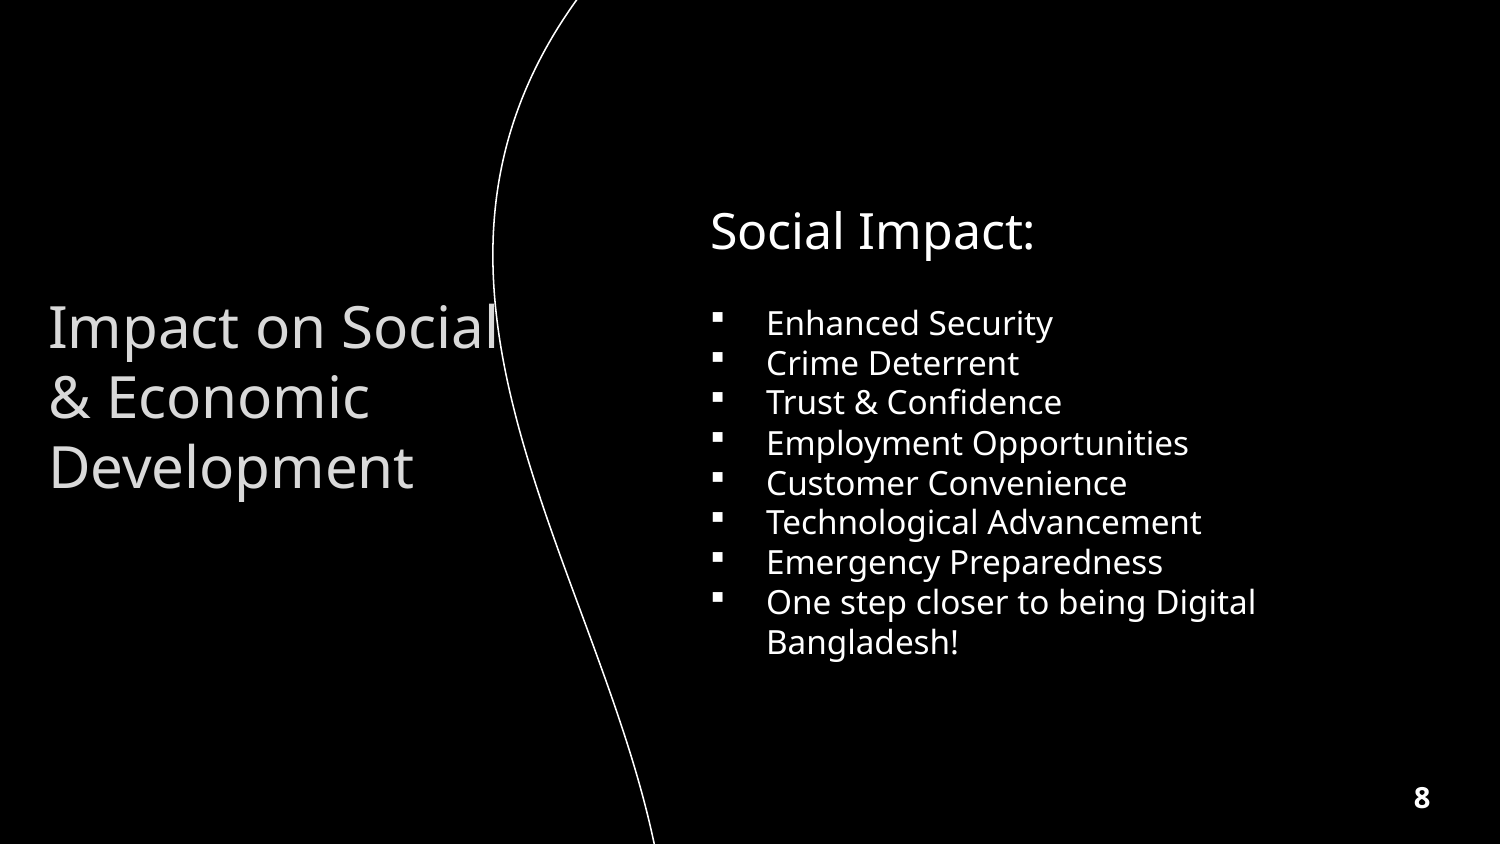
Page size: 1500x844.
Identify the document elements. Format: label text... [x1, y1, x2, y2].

subtitle Enhanced Security Crime Deterrent Trust & Confidence Employment Opportunities Customer Convenience Technological Advancement Emergency Preparedness One step closer to being Digital Bangladesh! [694, 286, 1384, 692]
title Social Impact: [694, 137, 1384, 276]
text_box Impact on Social & Economic Development [33, 275, 553, 459]
text_box 8 [1399, 771, 1446, 822]
